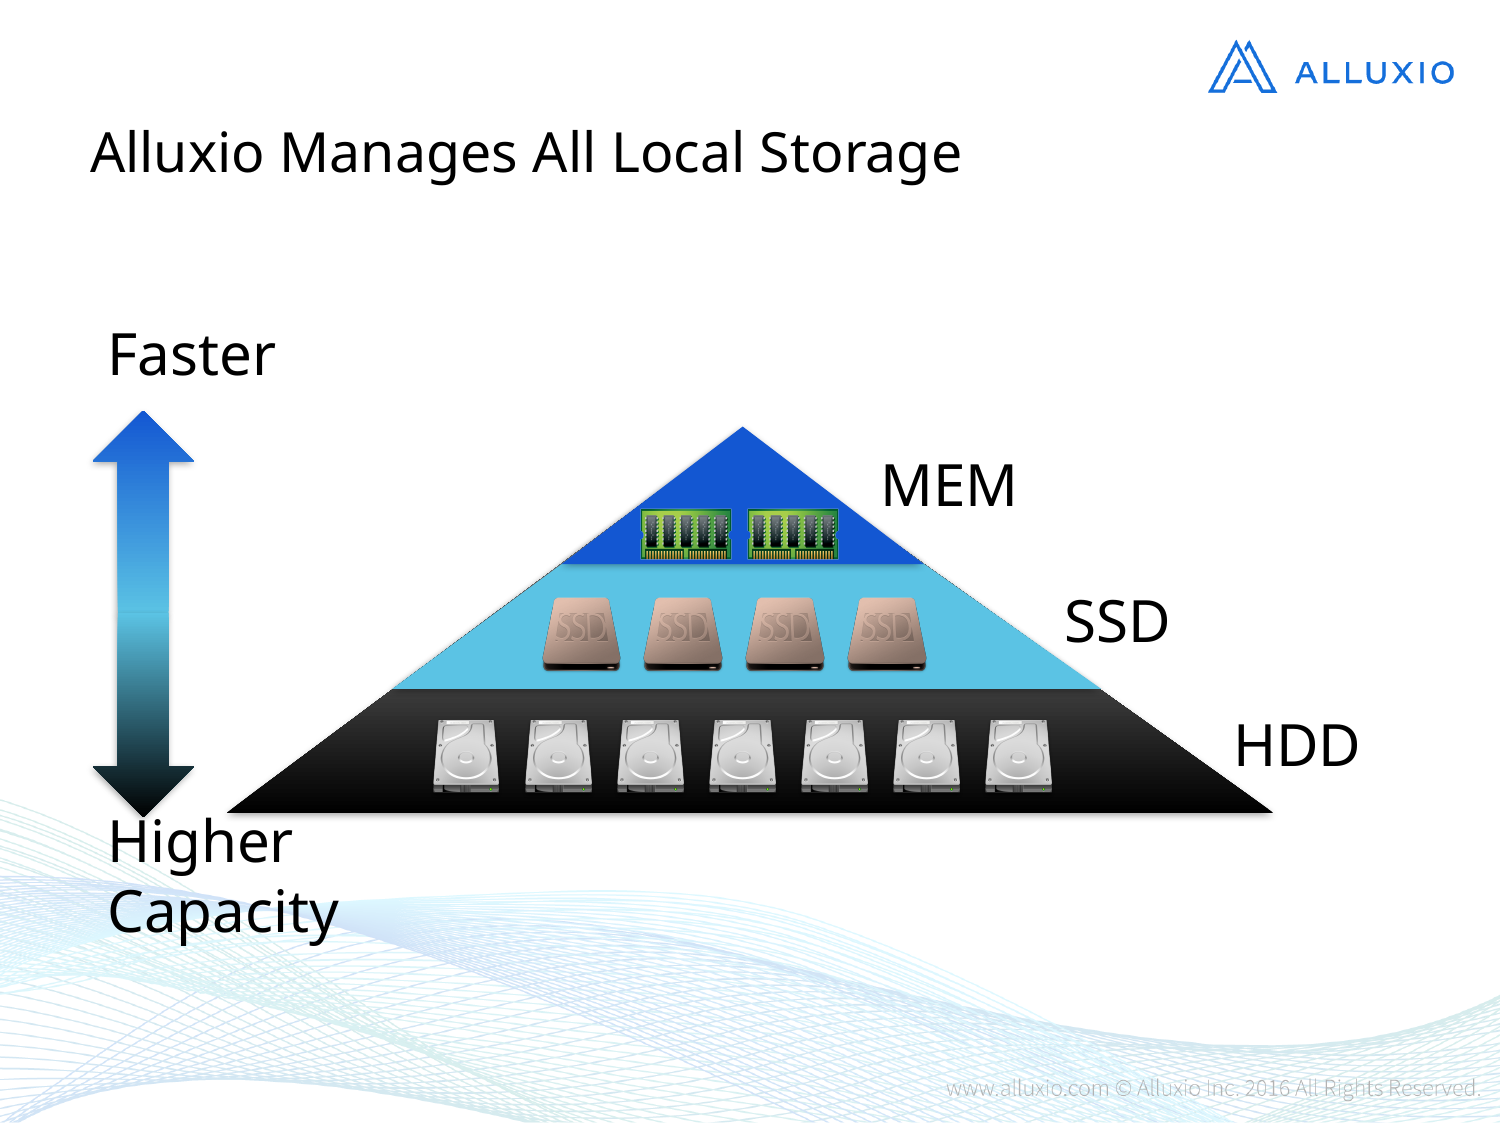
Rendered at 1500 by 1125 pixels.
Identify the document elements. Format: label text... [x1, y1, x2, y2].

title Alluxio Manages All Local Storage [75, 109, 1425, 192]
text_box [226, 426, 1274, 814]
text_box [91, 612, 195, 818]
text_box [91, 410, 195, 612]
text_box Higher Capacity [92, 823, 542, 926]
picture [0, 0, 1500, 1125]
text_box HDD [1277, 691, 1420, 794]
text_box Faster [92, 301, 337, 404]
